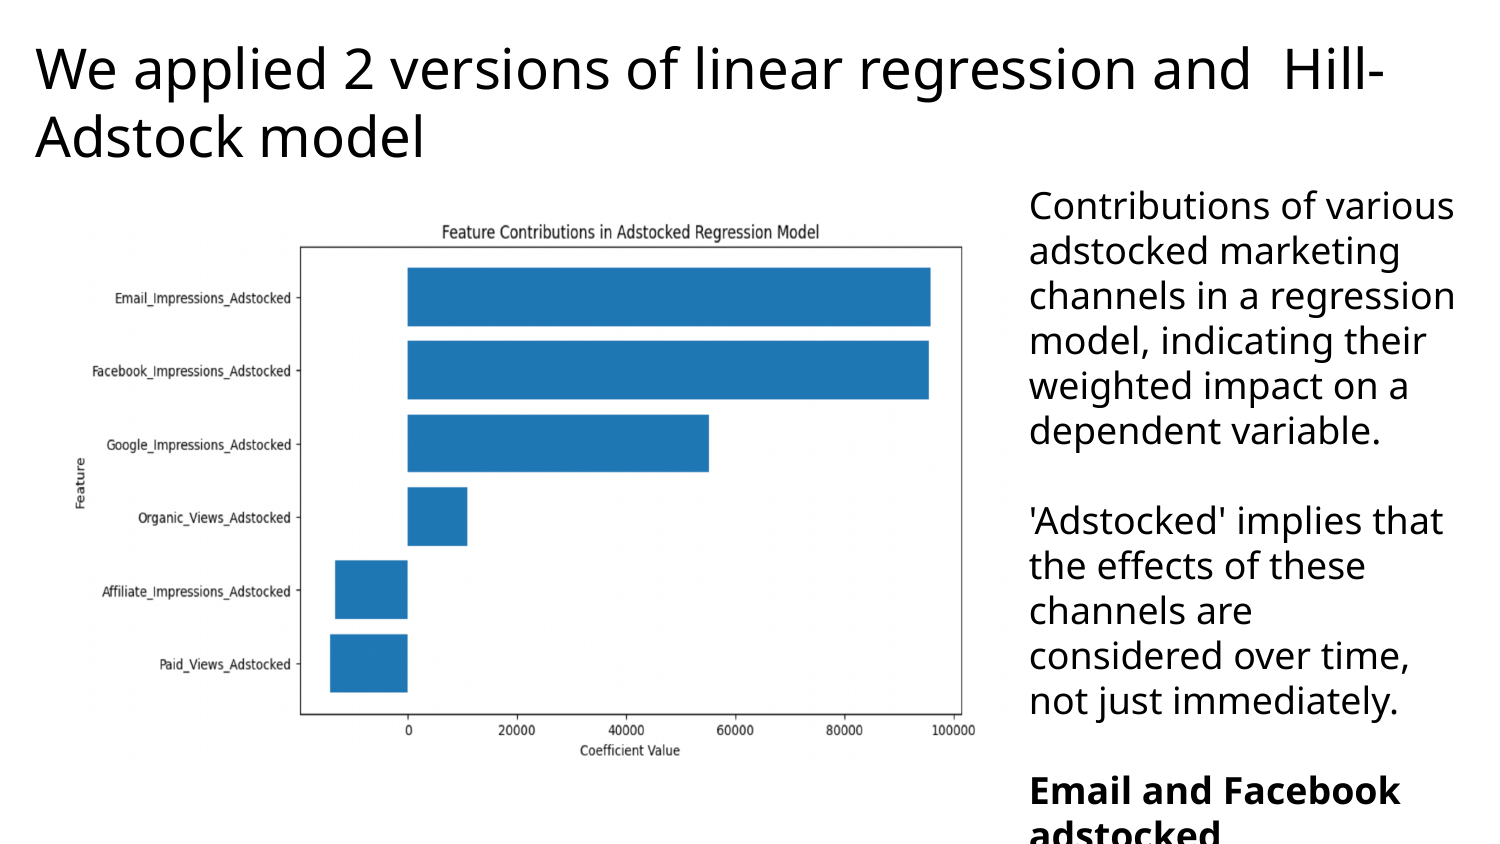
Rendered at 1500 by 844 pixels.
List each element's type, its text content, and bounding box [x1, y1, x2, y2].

picture [62, 219, 1015, 764]
text_box We applied 2 versions of linear regression and Hill-Adstock model [20, 18, 1491, 148]
text_box Contributions of various adstocked marketing channels in a regression model, indicating their weighted impact on a dependent variable. 'Adstocked' implies that the effects of these channels are considered over time, not just immediately. Email and Facebook adstocked impressions are the most impactful, followed by Google. [1013, 166, 1472, 844]
